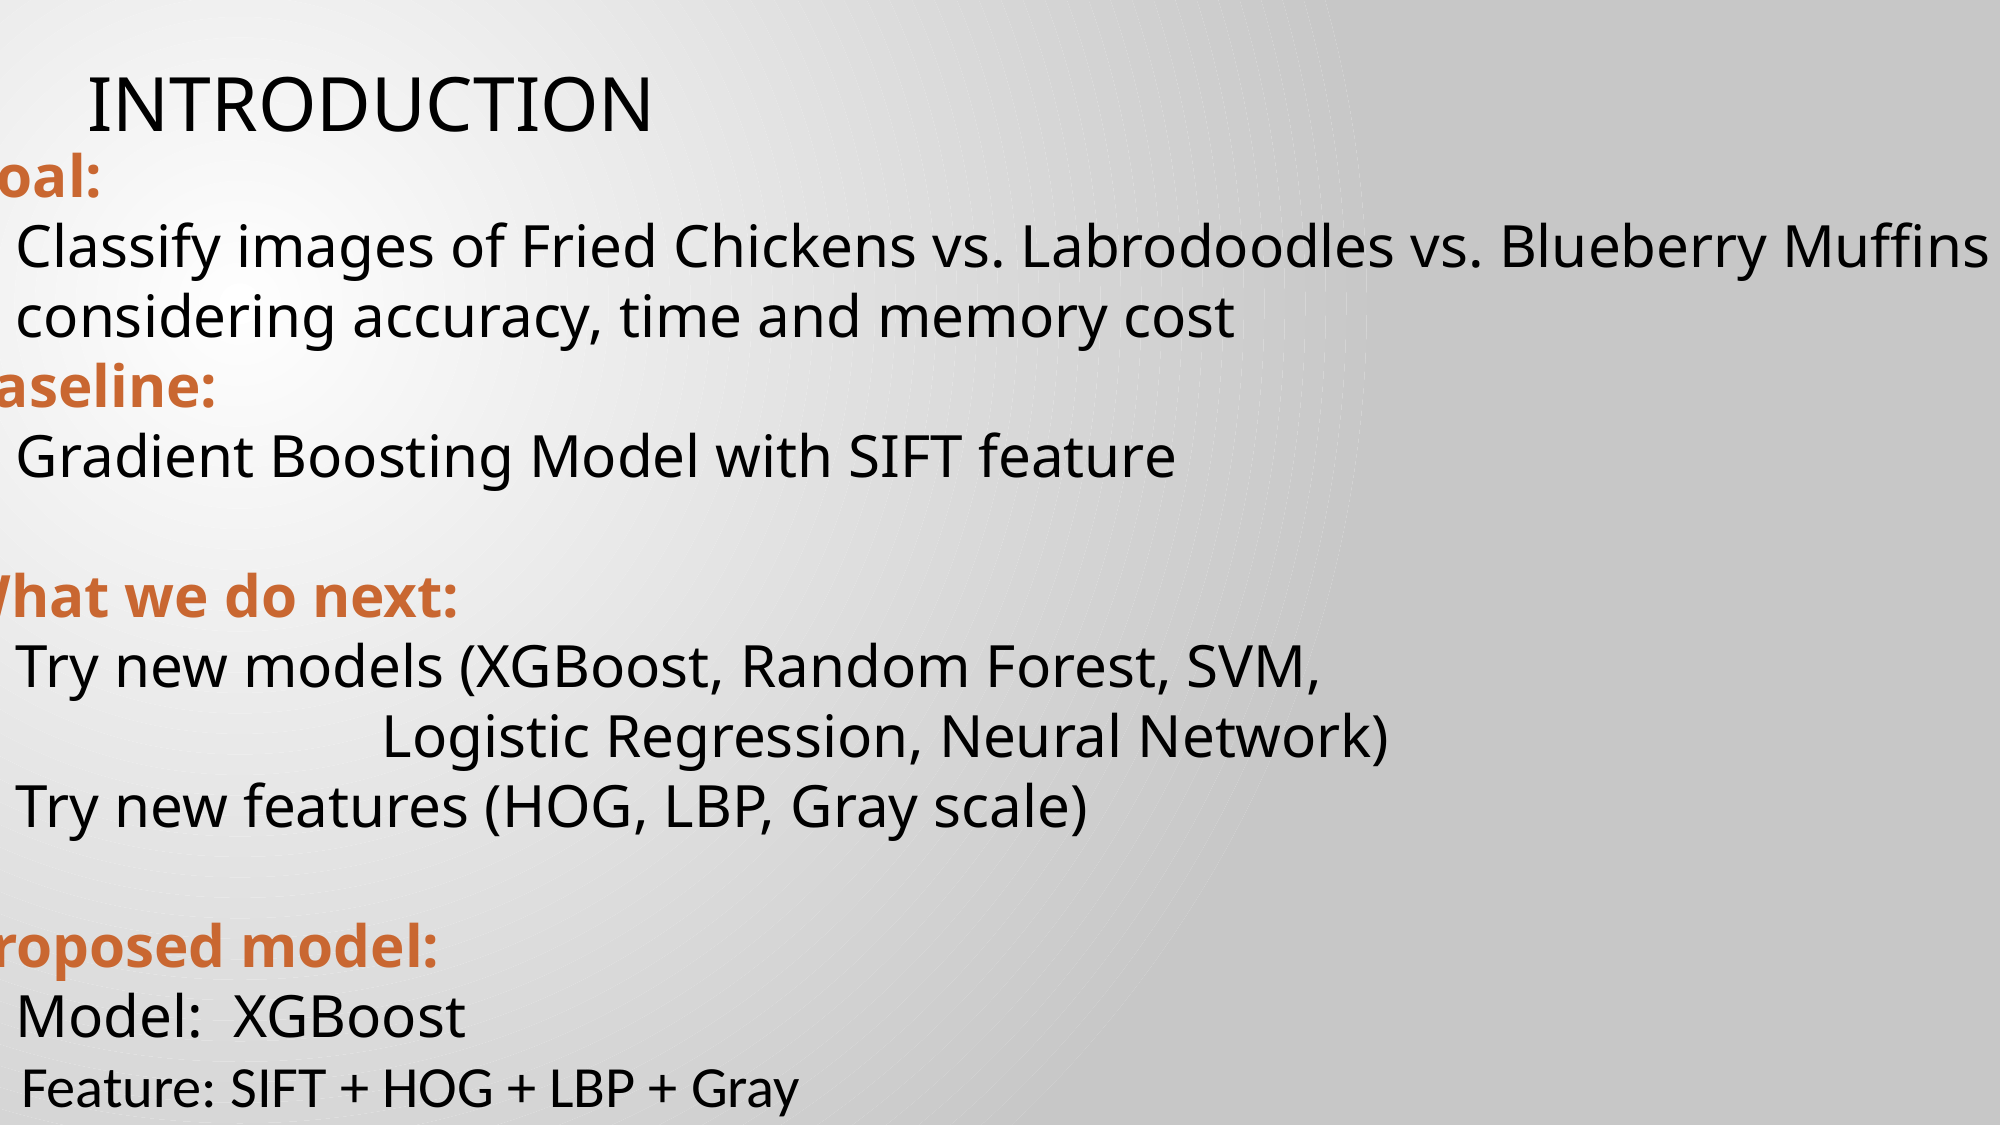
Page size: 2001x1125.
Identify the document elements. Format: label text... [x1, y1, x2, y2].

text_box Goal: Classify images of Fried Chickens vs. Labrodoodles vs. Blueberry Muffins considering accuracy, time and memory cost Baseline: Gradient Boosting Model with SIFT feature What we do next: Try new models (XGBoost, Random Forest, SVM, Logistic Regression, Neural Network) Try new features (HOG, LBP, Gray scale) Proposed model: Model: XGBoost Feature: SIFT + HOG + LBP + Gray [0, 131, 2000, 1125]
text_box INTRODUCTION [72, 49, 672, 131]
